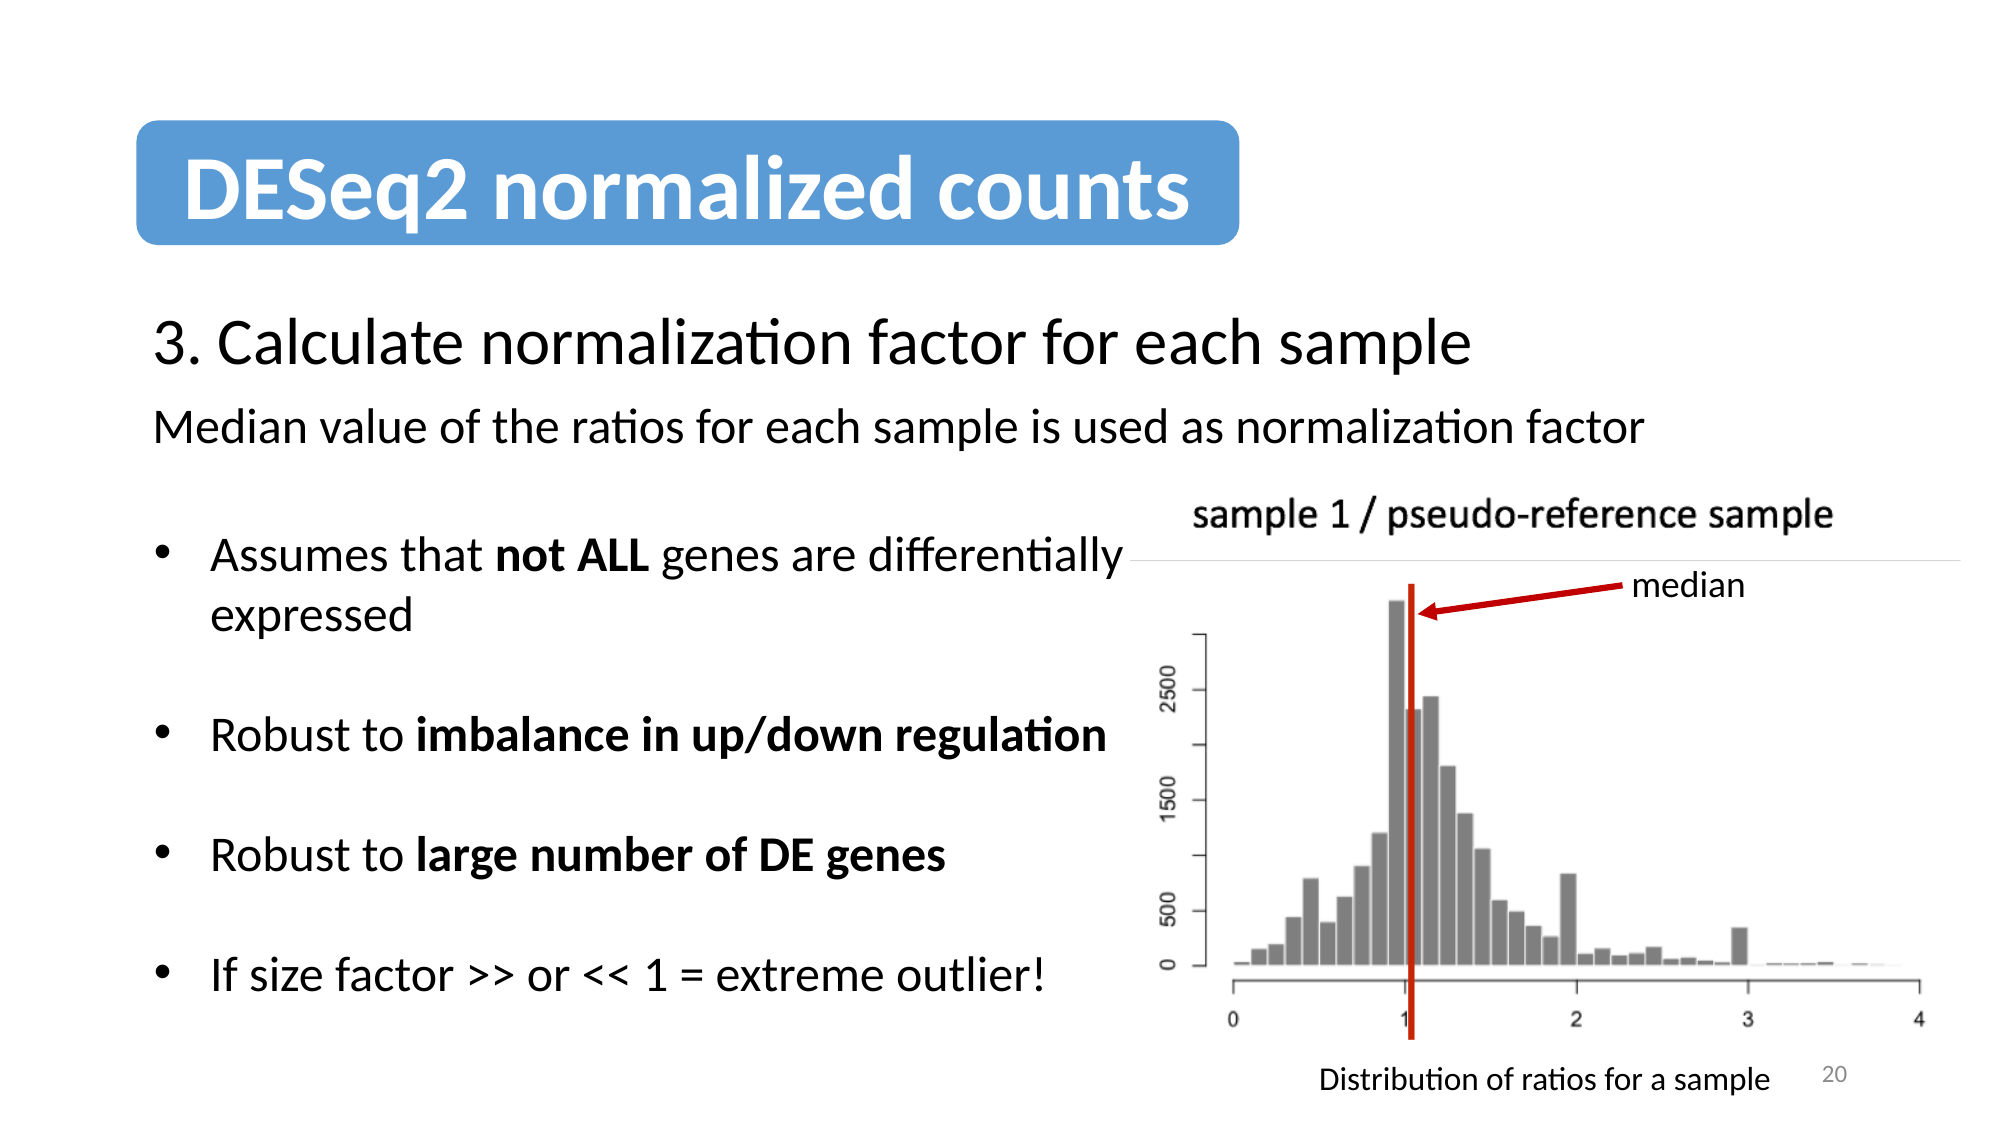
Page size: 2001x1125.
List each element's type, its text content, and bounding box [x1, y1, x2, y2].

slide_number 20 [1787, 1063, 1863, 1103]
list 3. Calculate normalization factor for each sample Median value of the ratios for each sample is used as normalization factor [137, 299, 1928, 1014]
picture [1130, 478, 1961, 1063]
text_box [1417, 585, 1623, 615]
text_box Distribution of ratios for a sample [1304, 1063, 1787, 1105]
text_box DESeq2 normalized counts [136, 120, 1240, 246]
text_box Assumes that not ALL genes are differentially expressed Robust to imbalance in up/down regulation Robust to large number of DE genes If size factor >> or << 1 = extreme outlier! [139, 514, 1130, 1010]
